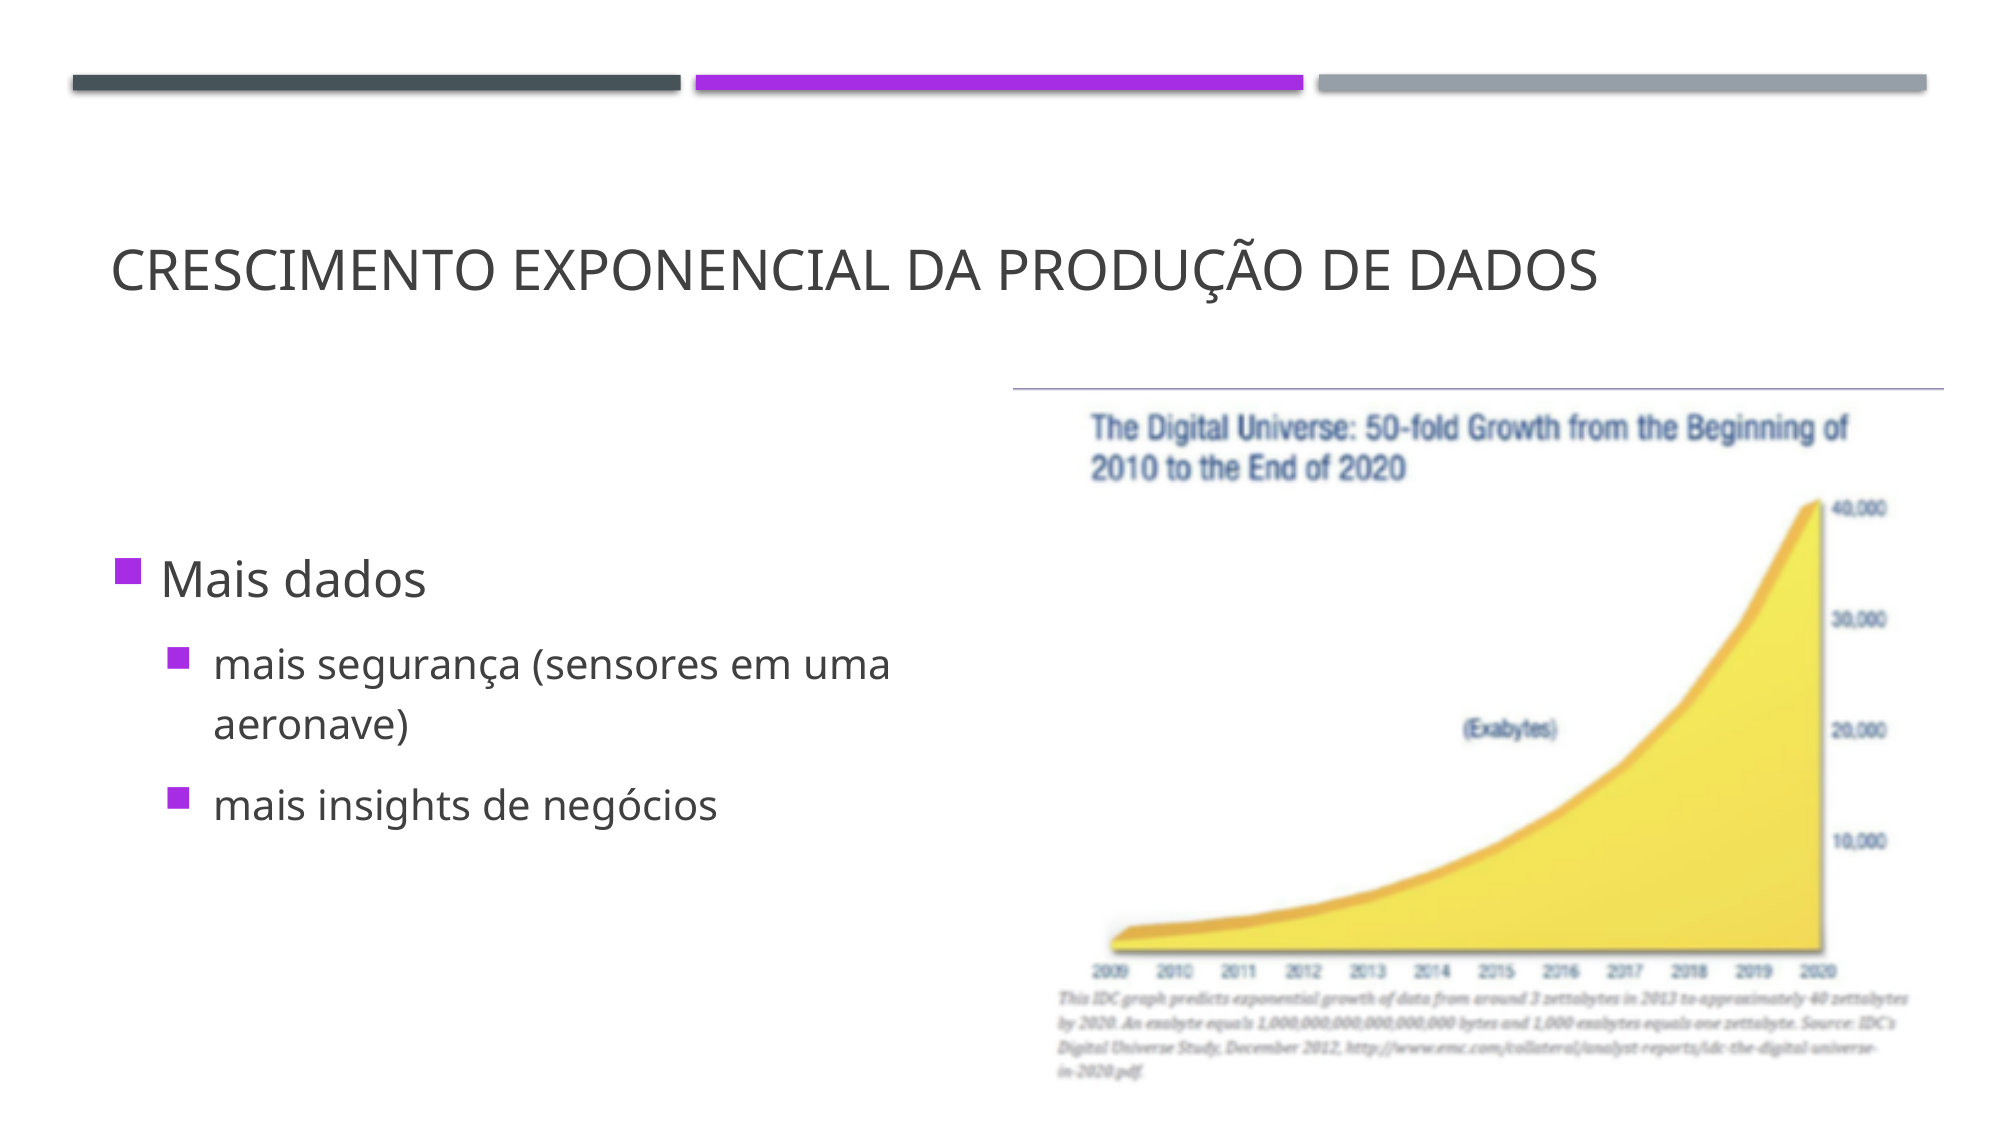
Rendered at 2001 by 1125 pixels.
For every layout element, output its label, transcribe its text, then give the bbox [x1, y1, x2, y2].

picture [1013, 388, 1944, 1089]
list Mais dados mais segurança (sensores em uma aeronave) mais insights de negócios [95, 383, 1025, 981]
title Crescimento exponencial da produção de dados [95, 115, 1905, 311]
